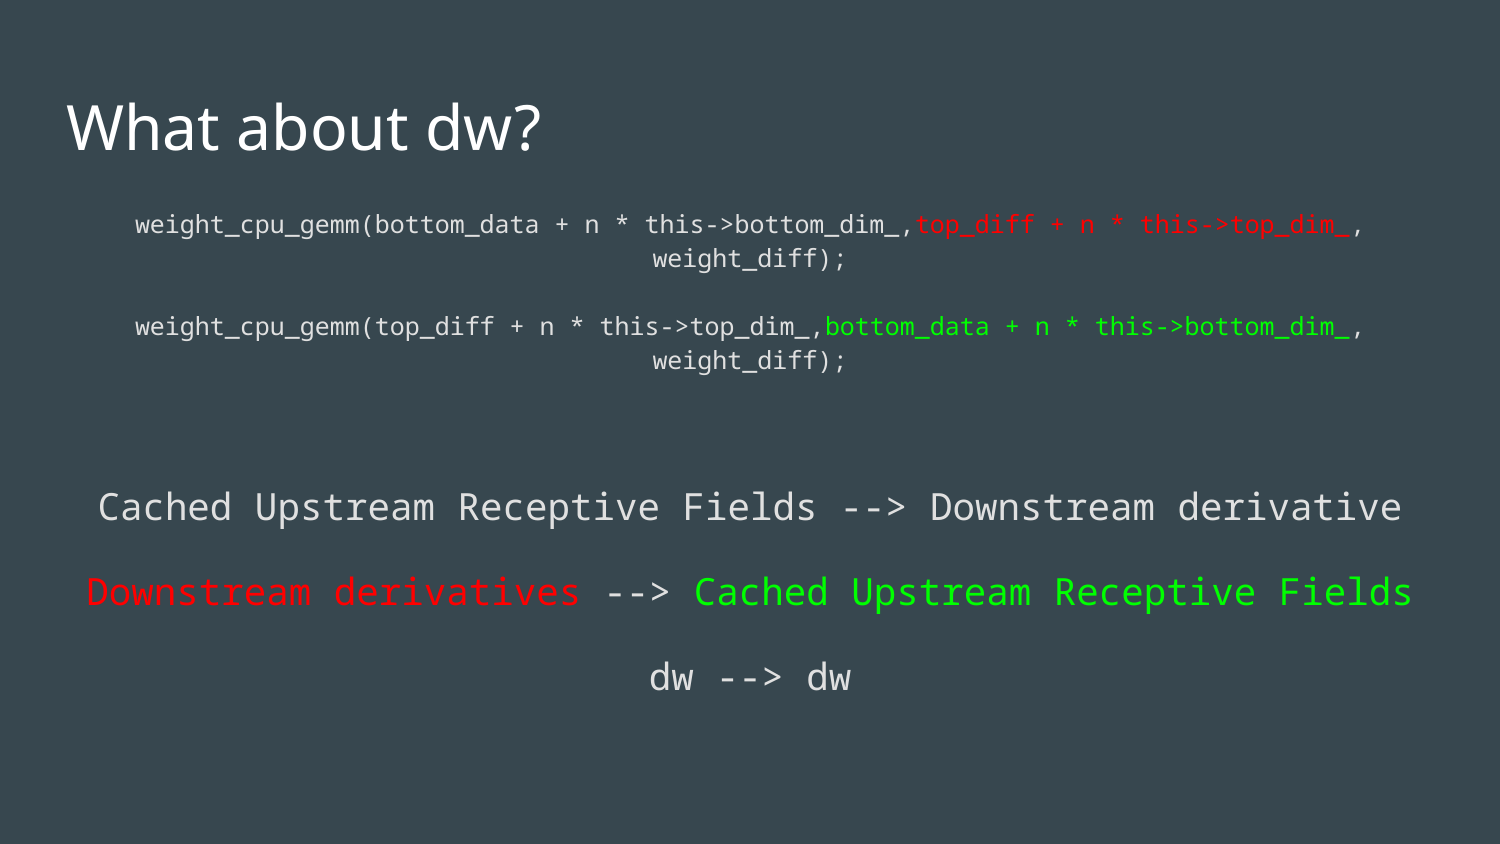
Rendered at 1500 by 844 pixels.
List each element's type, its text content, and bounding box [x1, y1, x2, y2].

title What about dw? [51, 72, 1449, 167]
list weight_cpu_gemm(bottom_data + n * this->bottom_dim_,top_diff + n * this->top_dim_, weight_diff); weight_cpu_gemm(top_diff + n * this->top_dim_,bottom_data + n * this->bottom_dim_, weight_diff); Cached Upstream Receptive Fields --> Downstream derivative Downstream derivatives --> Cached Upstream Receptive Fields dw --> dw [51, 189, 1449, 750]
